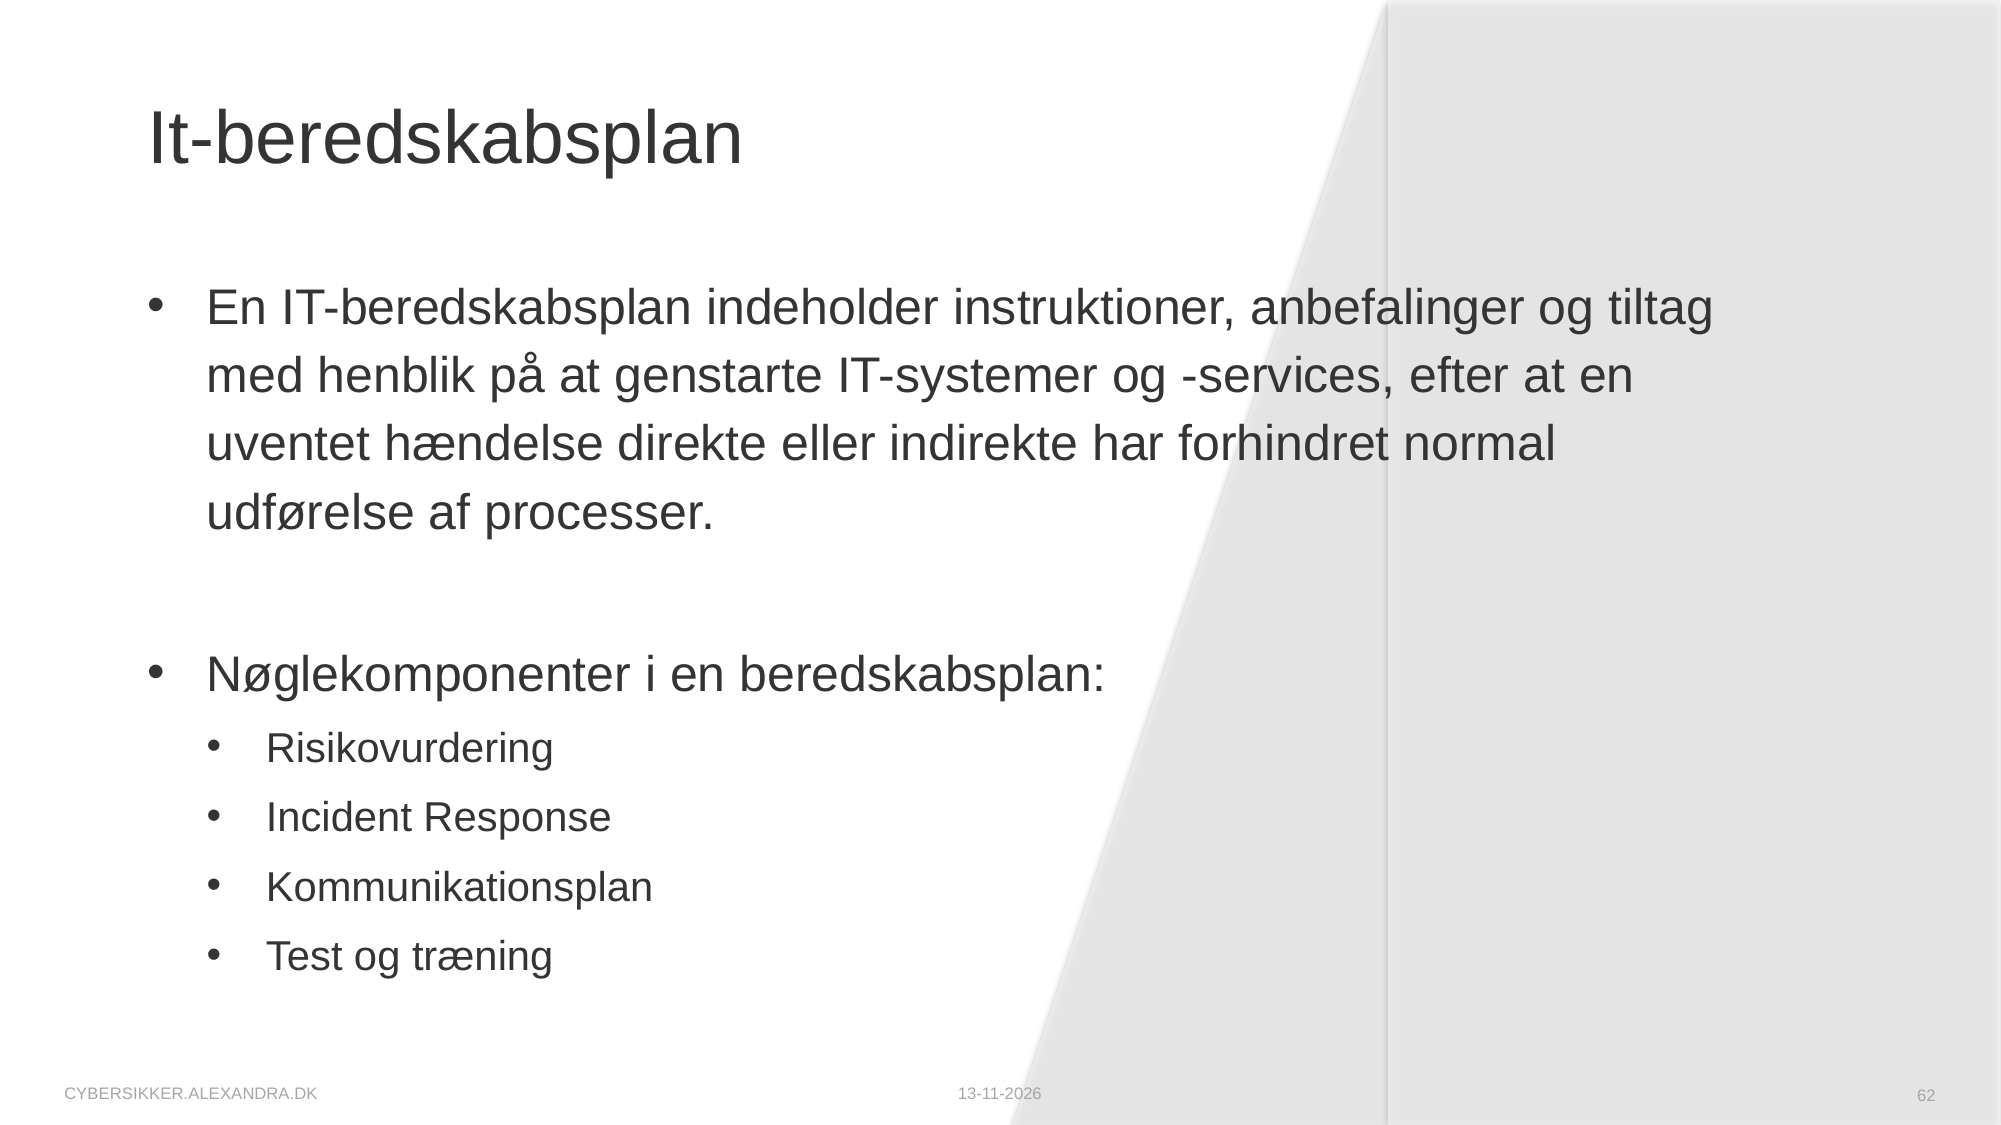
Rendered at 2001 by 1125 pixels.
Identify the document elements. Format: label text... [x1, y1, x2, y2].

slide_number 62 [1631, 1077, 1951, 1113]
list En IT-beredskabsplan indeholder instruktioner, anbefalinger og tiltag med henblik på at genstarte IT-systemer og -services, efter at en uventet hændelse direkte eller indirekte har forhindret normal udførelse af processer. Nøglekomponenter i en beredskabsplan: Risikovurdering Incident Response Kommunikationsplan Test og træning [147, 265, 1720, 975]
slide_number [763, 1075, 1237, 1106]
title It-beredskabsplan [147, 88, 1861, 180]
footer cybersikker.alexandra.dk [49, 1075, 565, 1106]
